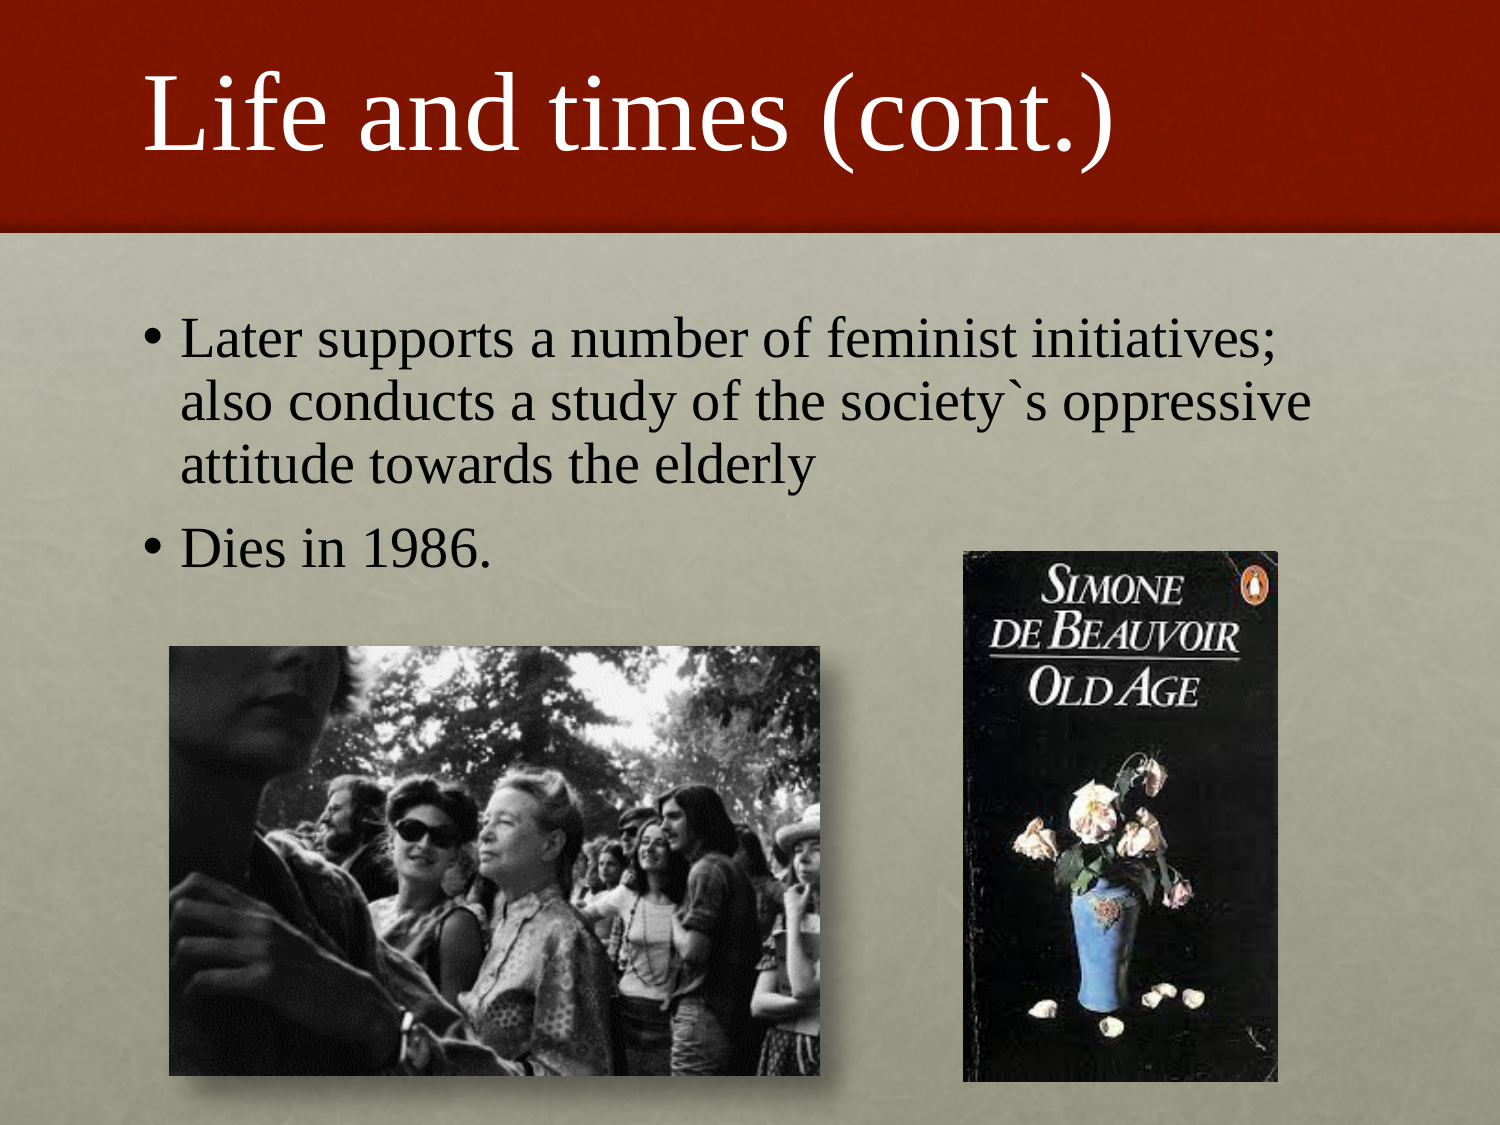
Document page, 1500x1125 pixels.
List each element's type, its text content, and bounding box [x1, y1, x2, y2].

title Life and times (cont.) [127, 63, 1372, 274]
list Later supports a number of feminist initiatives; also conducts a study of the society`s oppressive attitude towards the elderly Dies in 1986. [127, 299, 1372, 621]
picture [0, 0, 1500, 1125]
